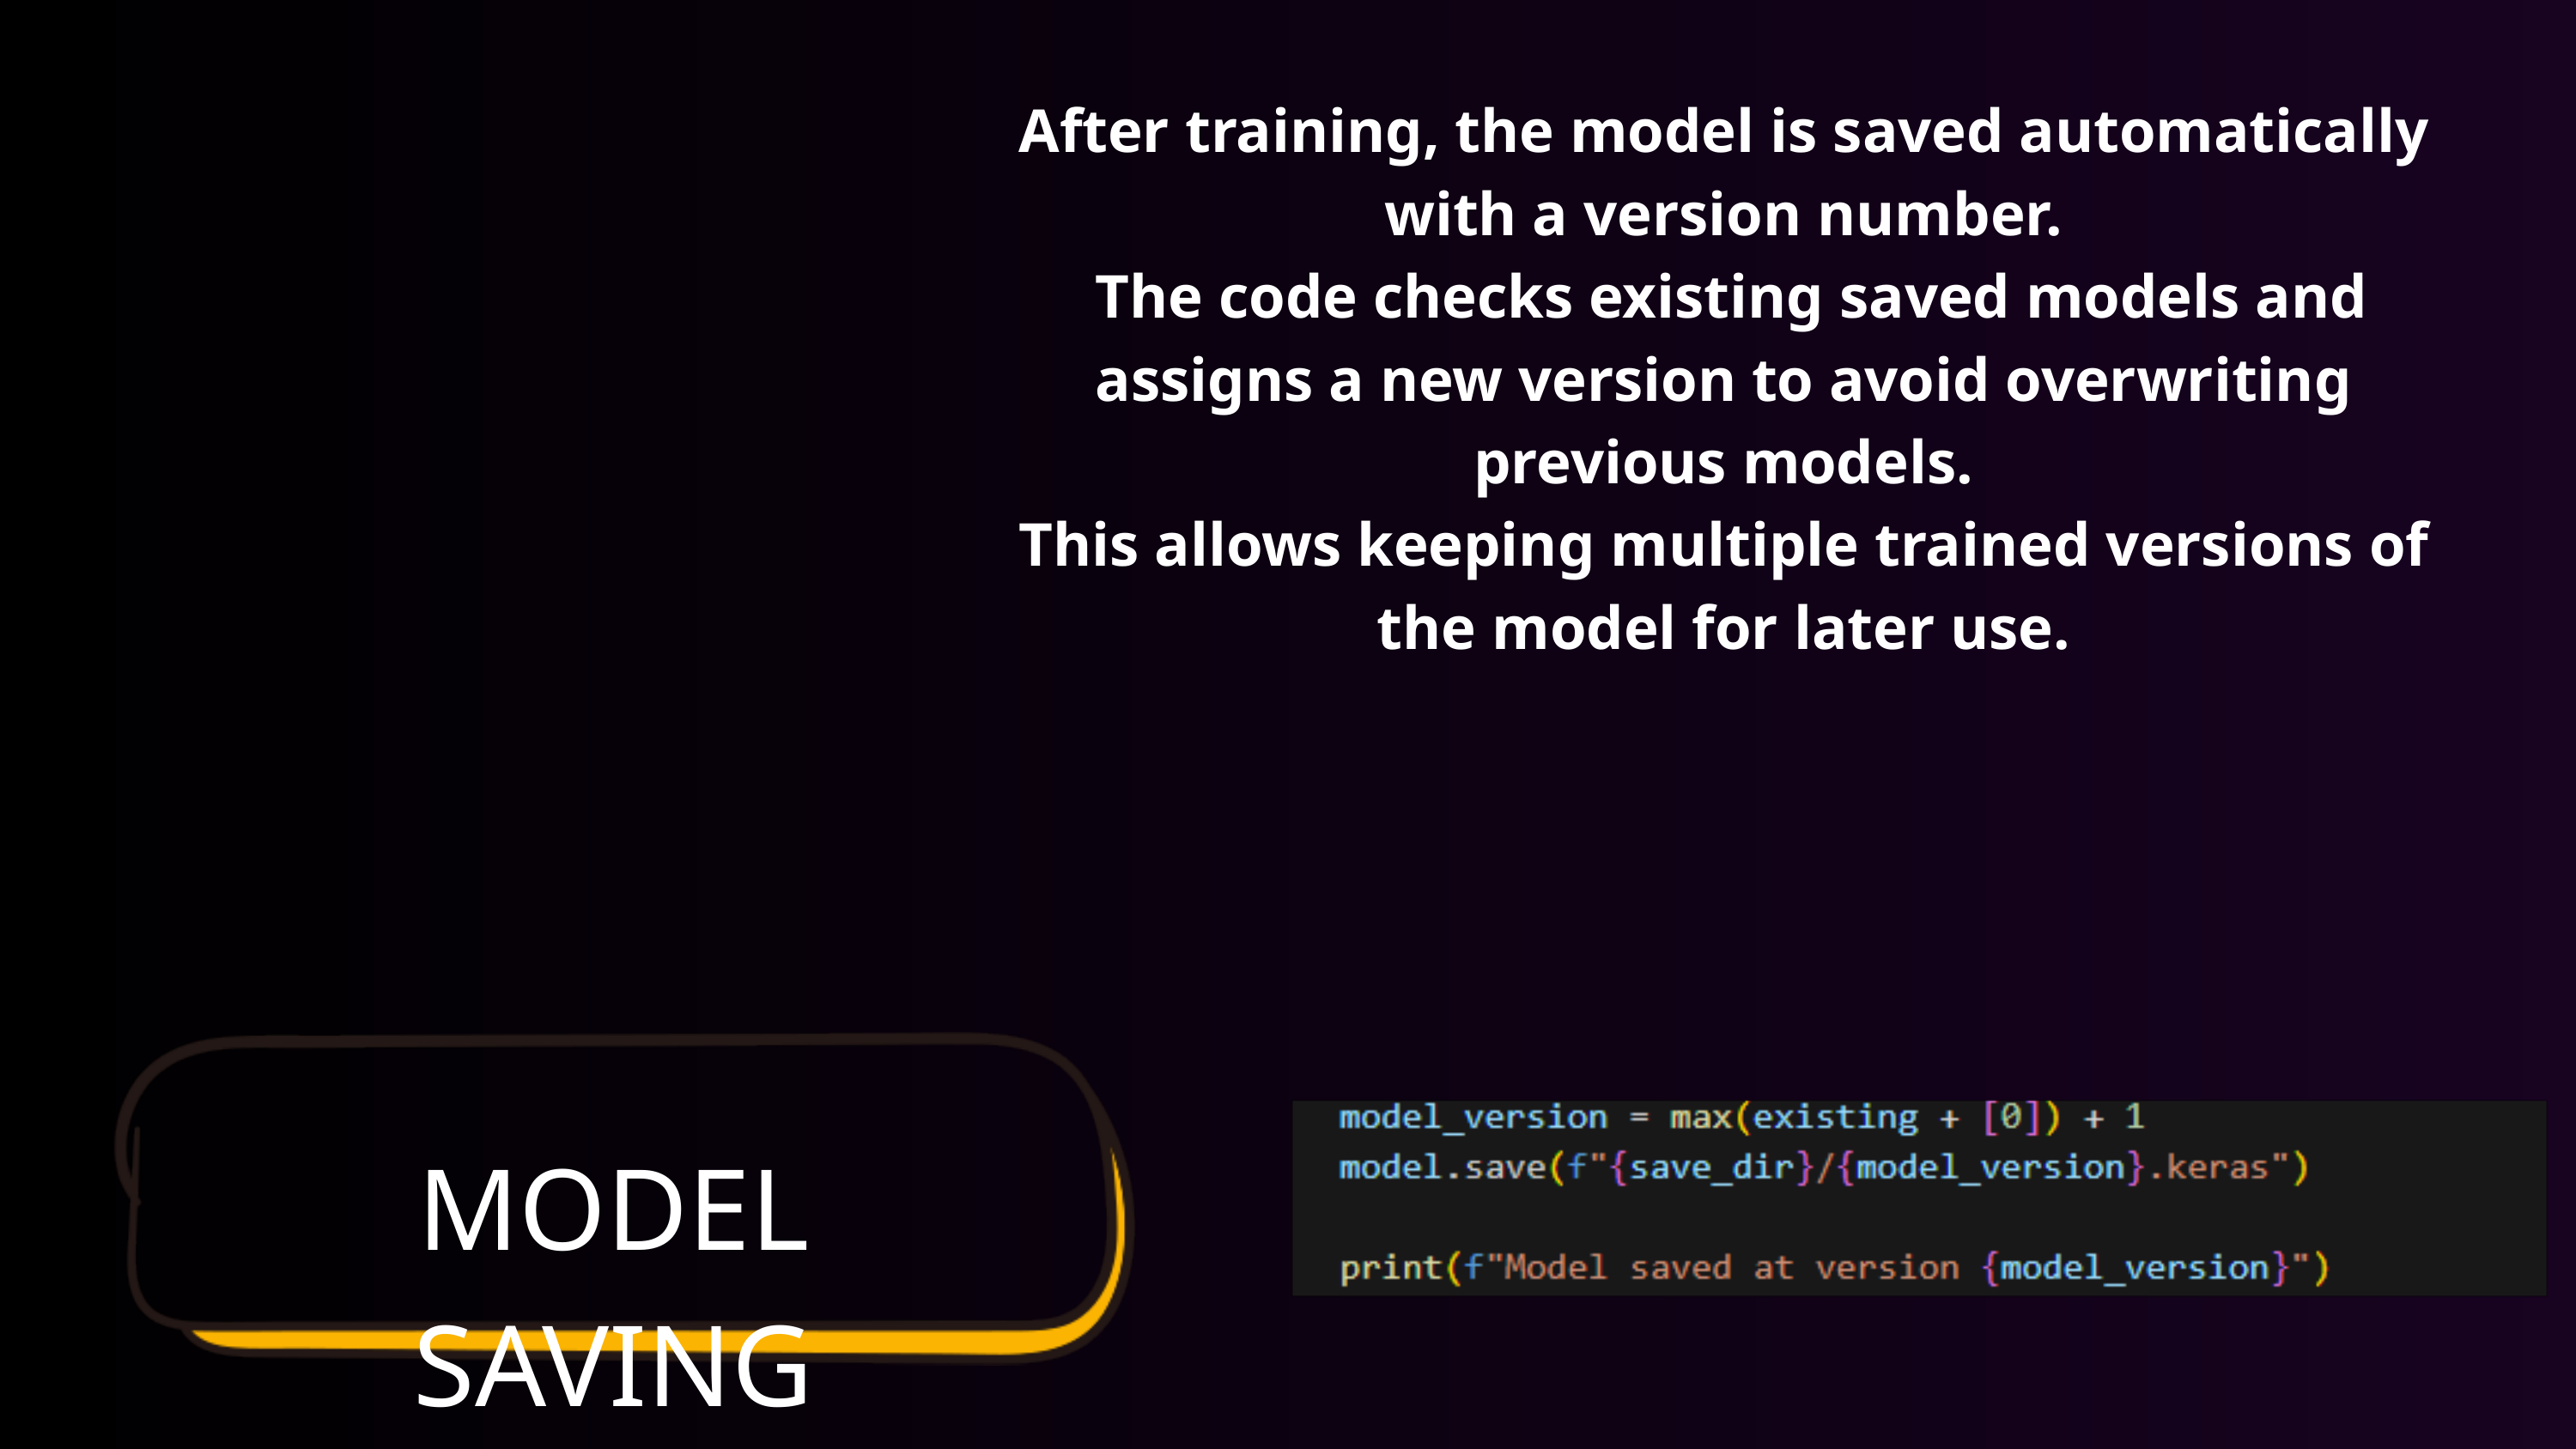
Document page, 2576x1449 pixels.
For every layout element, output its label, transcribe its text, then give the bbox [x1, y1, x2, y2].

text_box [108, 1032, 1139, 1366]
text_box [1288, 1096, 2554, 1302]
text_box MODEL SAVING [313, 1116, 914, 1430]
text_box After training, the model is saved automatically with a version number. The code checks existing saved models and assigns a new version to avoid overwriting previous models. This allows keeping multiple trained versions of the model for later use. [977, 82, 2470, 726]
